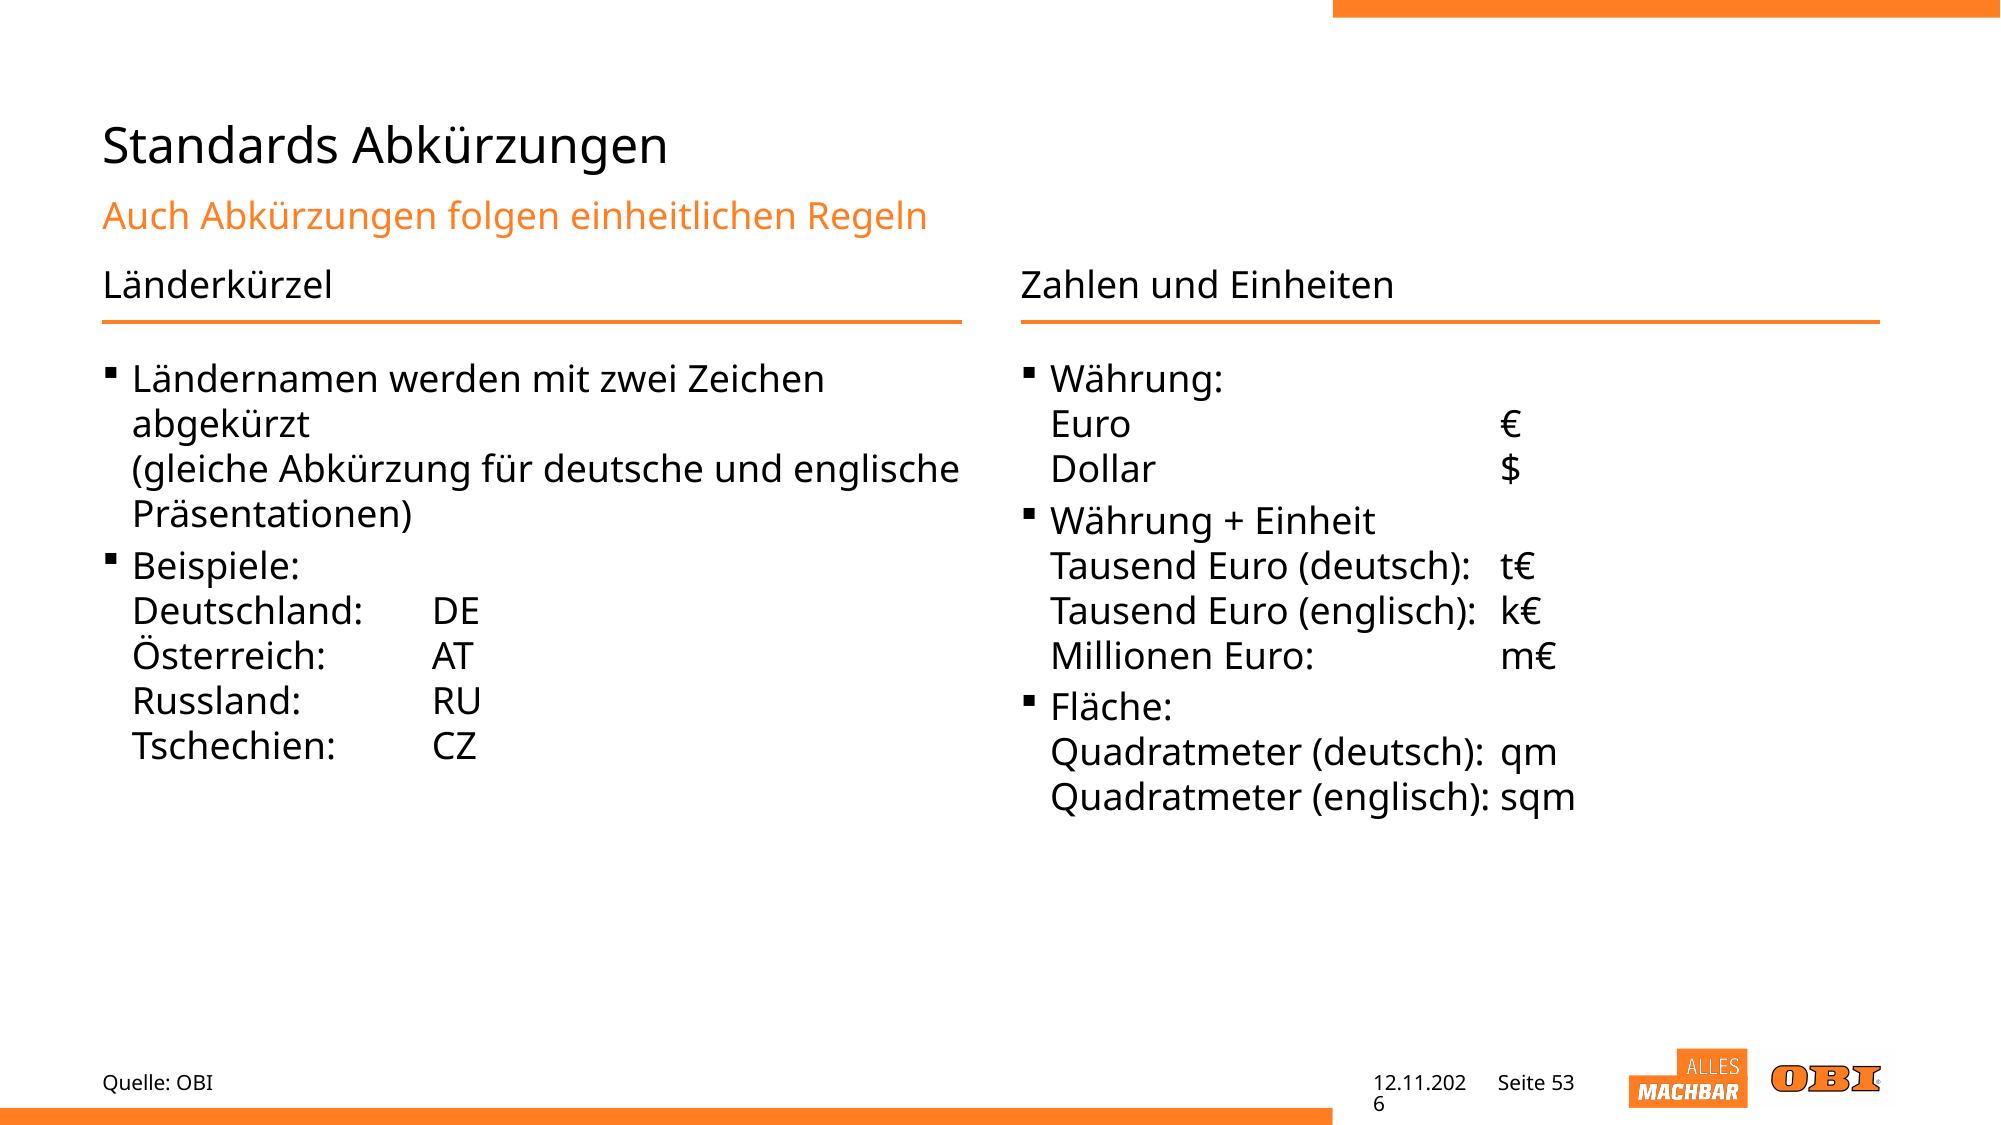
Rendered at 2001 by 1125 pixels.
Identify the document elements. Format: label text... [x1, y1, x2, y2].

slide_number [1373, 1071, 1475, 1097]
text_box Währung: Euro € Dollar $ Währung + Einheit Tausend Euro (deutsch): t€ Tausend Euro (englisch): k€ Millionen Euro: m€ Fläche: Quadratmeter (deutsch): qm Quadratmeter (englisch): sqm [1020, 355, 1880, 818]
list Auch Abkürzungen folgen einheitlichen Regeln [102, 192, 1880, 238]
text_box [102, 261, 962, 323]
picture [1638, 1058, 1739, 1100]
slide_number Seite 53 [1497, 1071, 1588, 1097]
title Standards Abkürzungen [102, 112, 1880, 174]
footer Quelle: OBI [102, 1071, 1271, 1097]
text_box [1020, 261, 1880, 323]
text_box Ländernamen werden mit zwei Zeichen abgekürzt (gleiche Abkürzung für deutsche und englische Präsentationen) Beispiele: Deutschland: DE Österreich: AT Russland: RU Tschechien: CZ [102, 355, 962, 767]
picture [1754, 1048, 1898, 1107]
